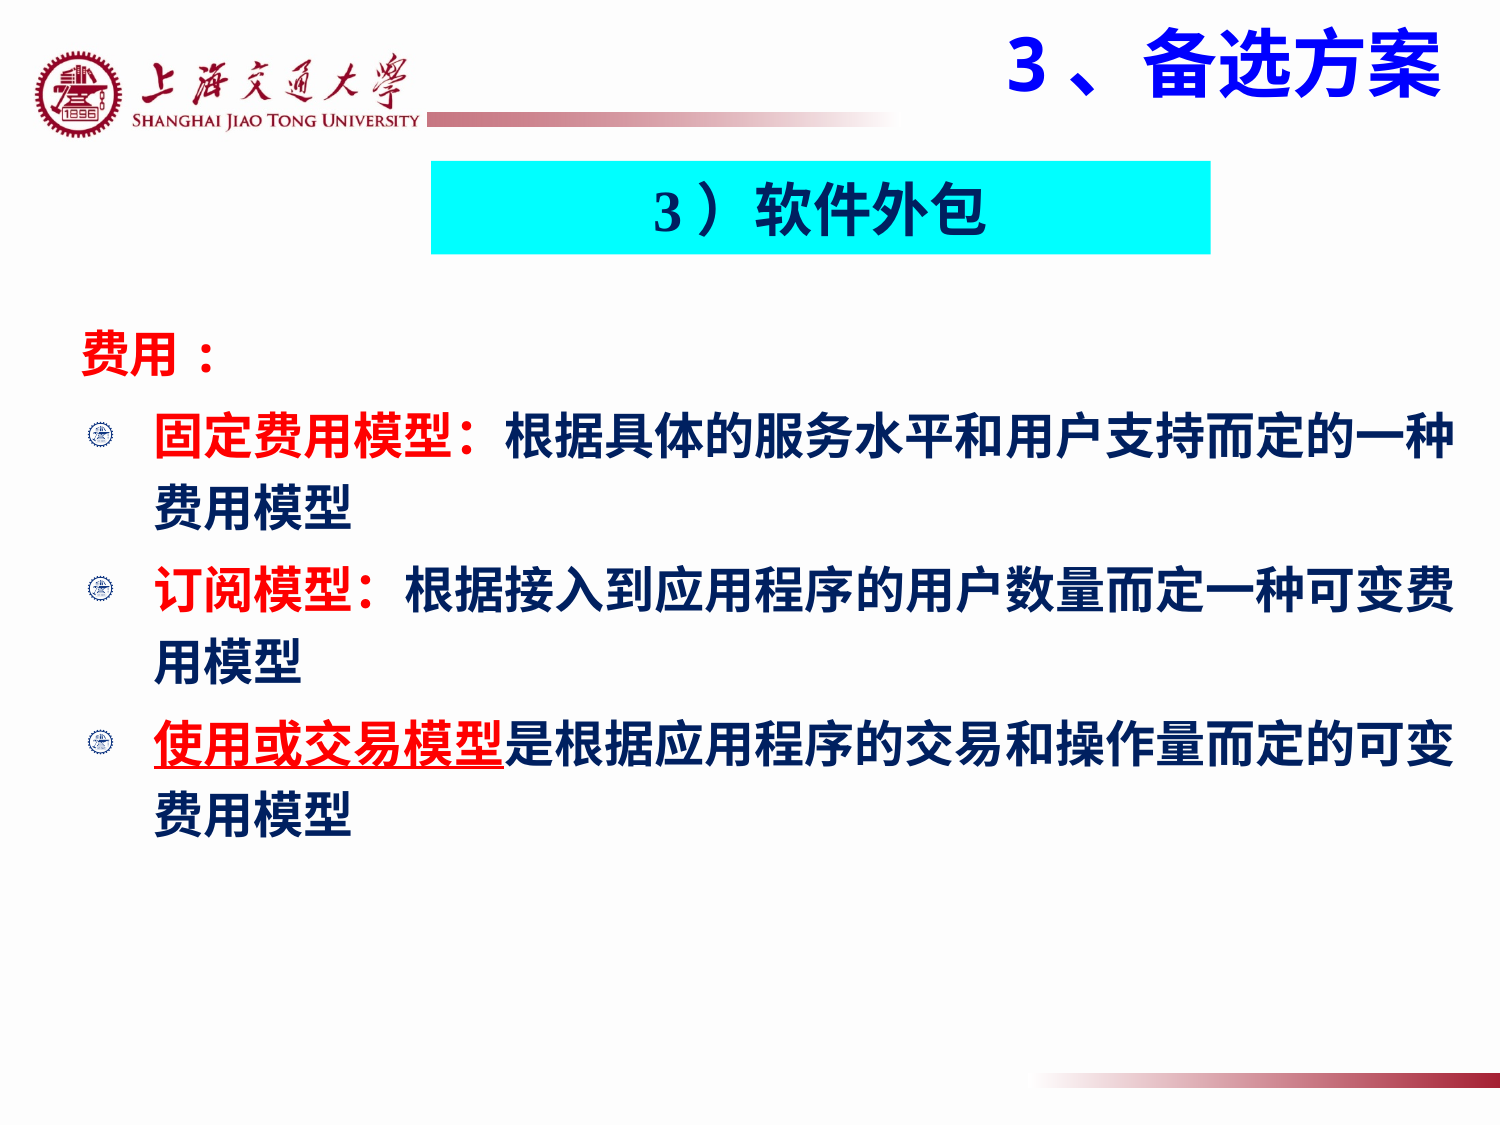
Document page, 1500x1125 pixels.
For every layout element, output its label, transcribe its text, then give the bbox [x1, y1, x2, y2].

picture [0, 0, 1500, 1125]
text_box 3、备选方案 [182, 7, 1458, 116]
text_box 3）软件外包 [431, 160, 1211, 255]
list 费用: 固定费用模型：根据具体的服务水平和用户支持而定的一种费用模型 订阅模型：根据接入到应用程序的用户数量而定一种可变费用模型 使用或交易模型是根据应用程序的交易和操作量而定的可变费用模型 [64, 302, 1471, 941]
